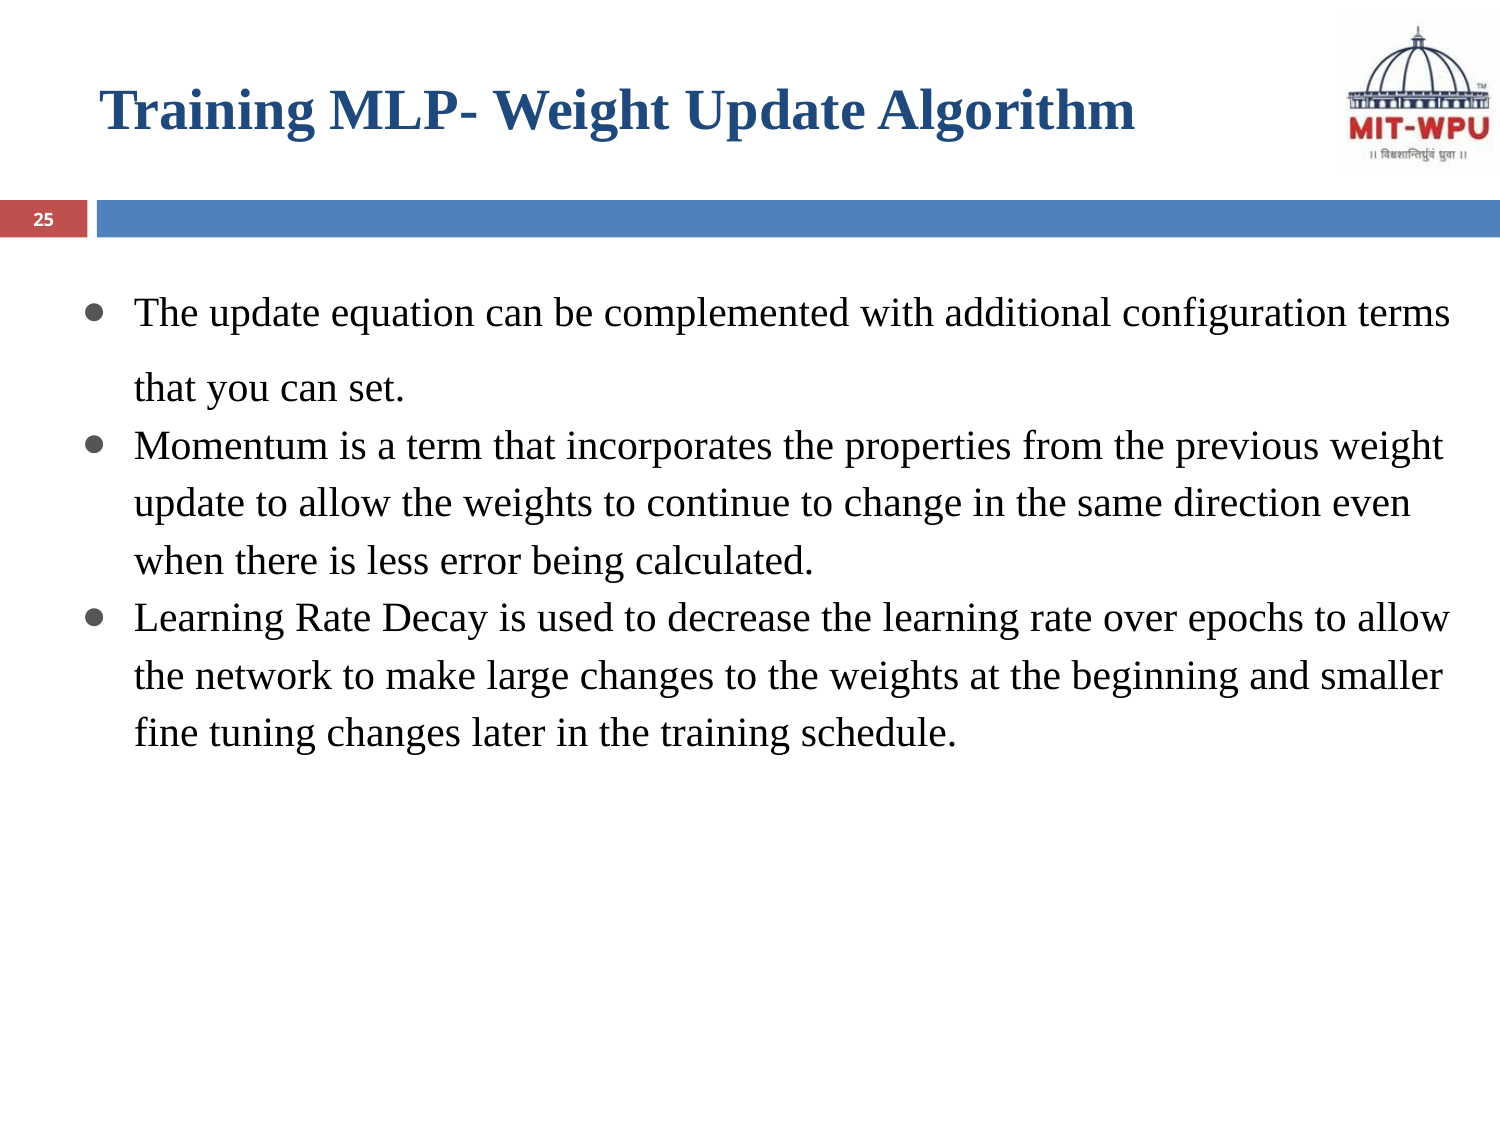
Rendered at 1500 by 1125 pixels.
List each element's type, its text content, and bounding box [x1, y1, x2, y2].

slide_number 25 [0, 200, 88, 241]
text_box The update equation can be complemented with additional configuration terms that you can set. Momentum is a term that incorporates the properties from the previous weight update to allow the weights to continue to change in the same direction even when there is less error being calculated. Learning Rate Decay is used to decrease the learning rate over epochs to allow the network to make large changes to the weights at the beginning and smaller fine tuning changes later in the training schedule. [43, 252, 1500, 763]
title Training MLP- Weight Update Algorithm [84, 24, 1401, 188]
picture [1337, 12, 1500, 175]
